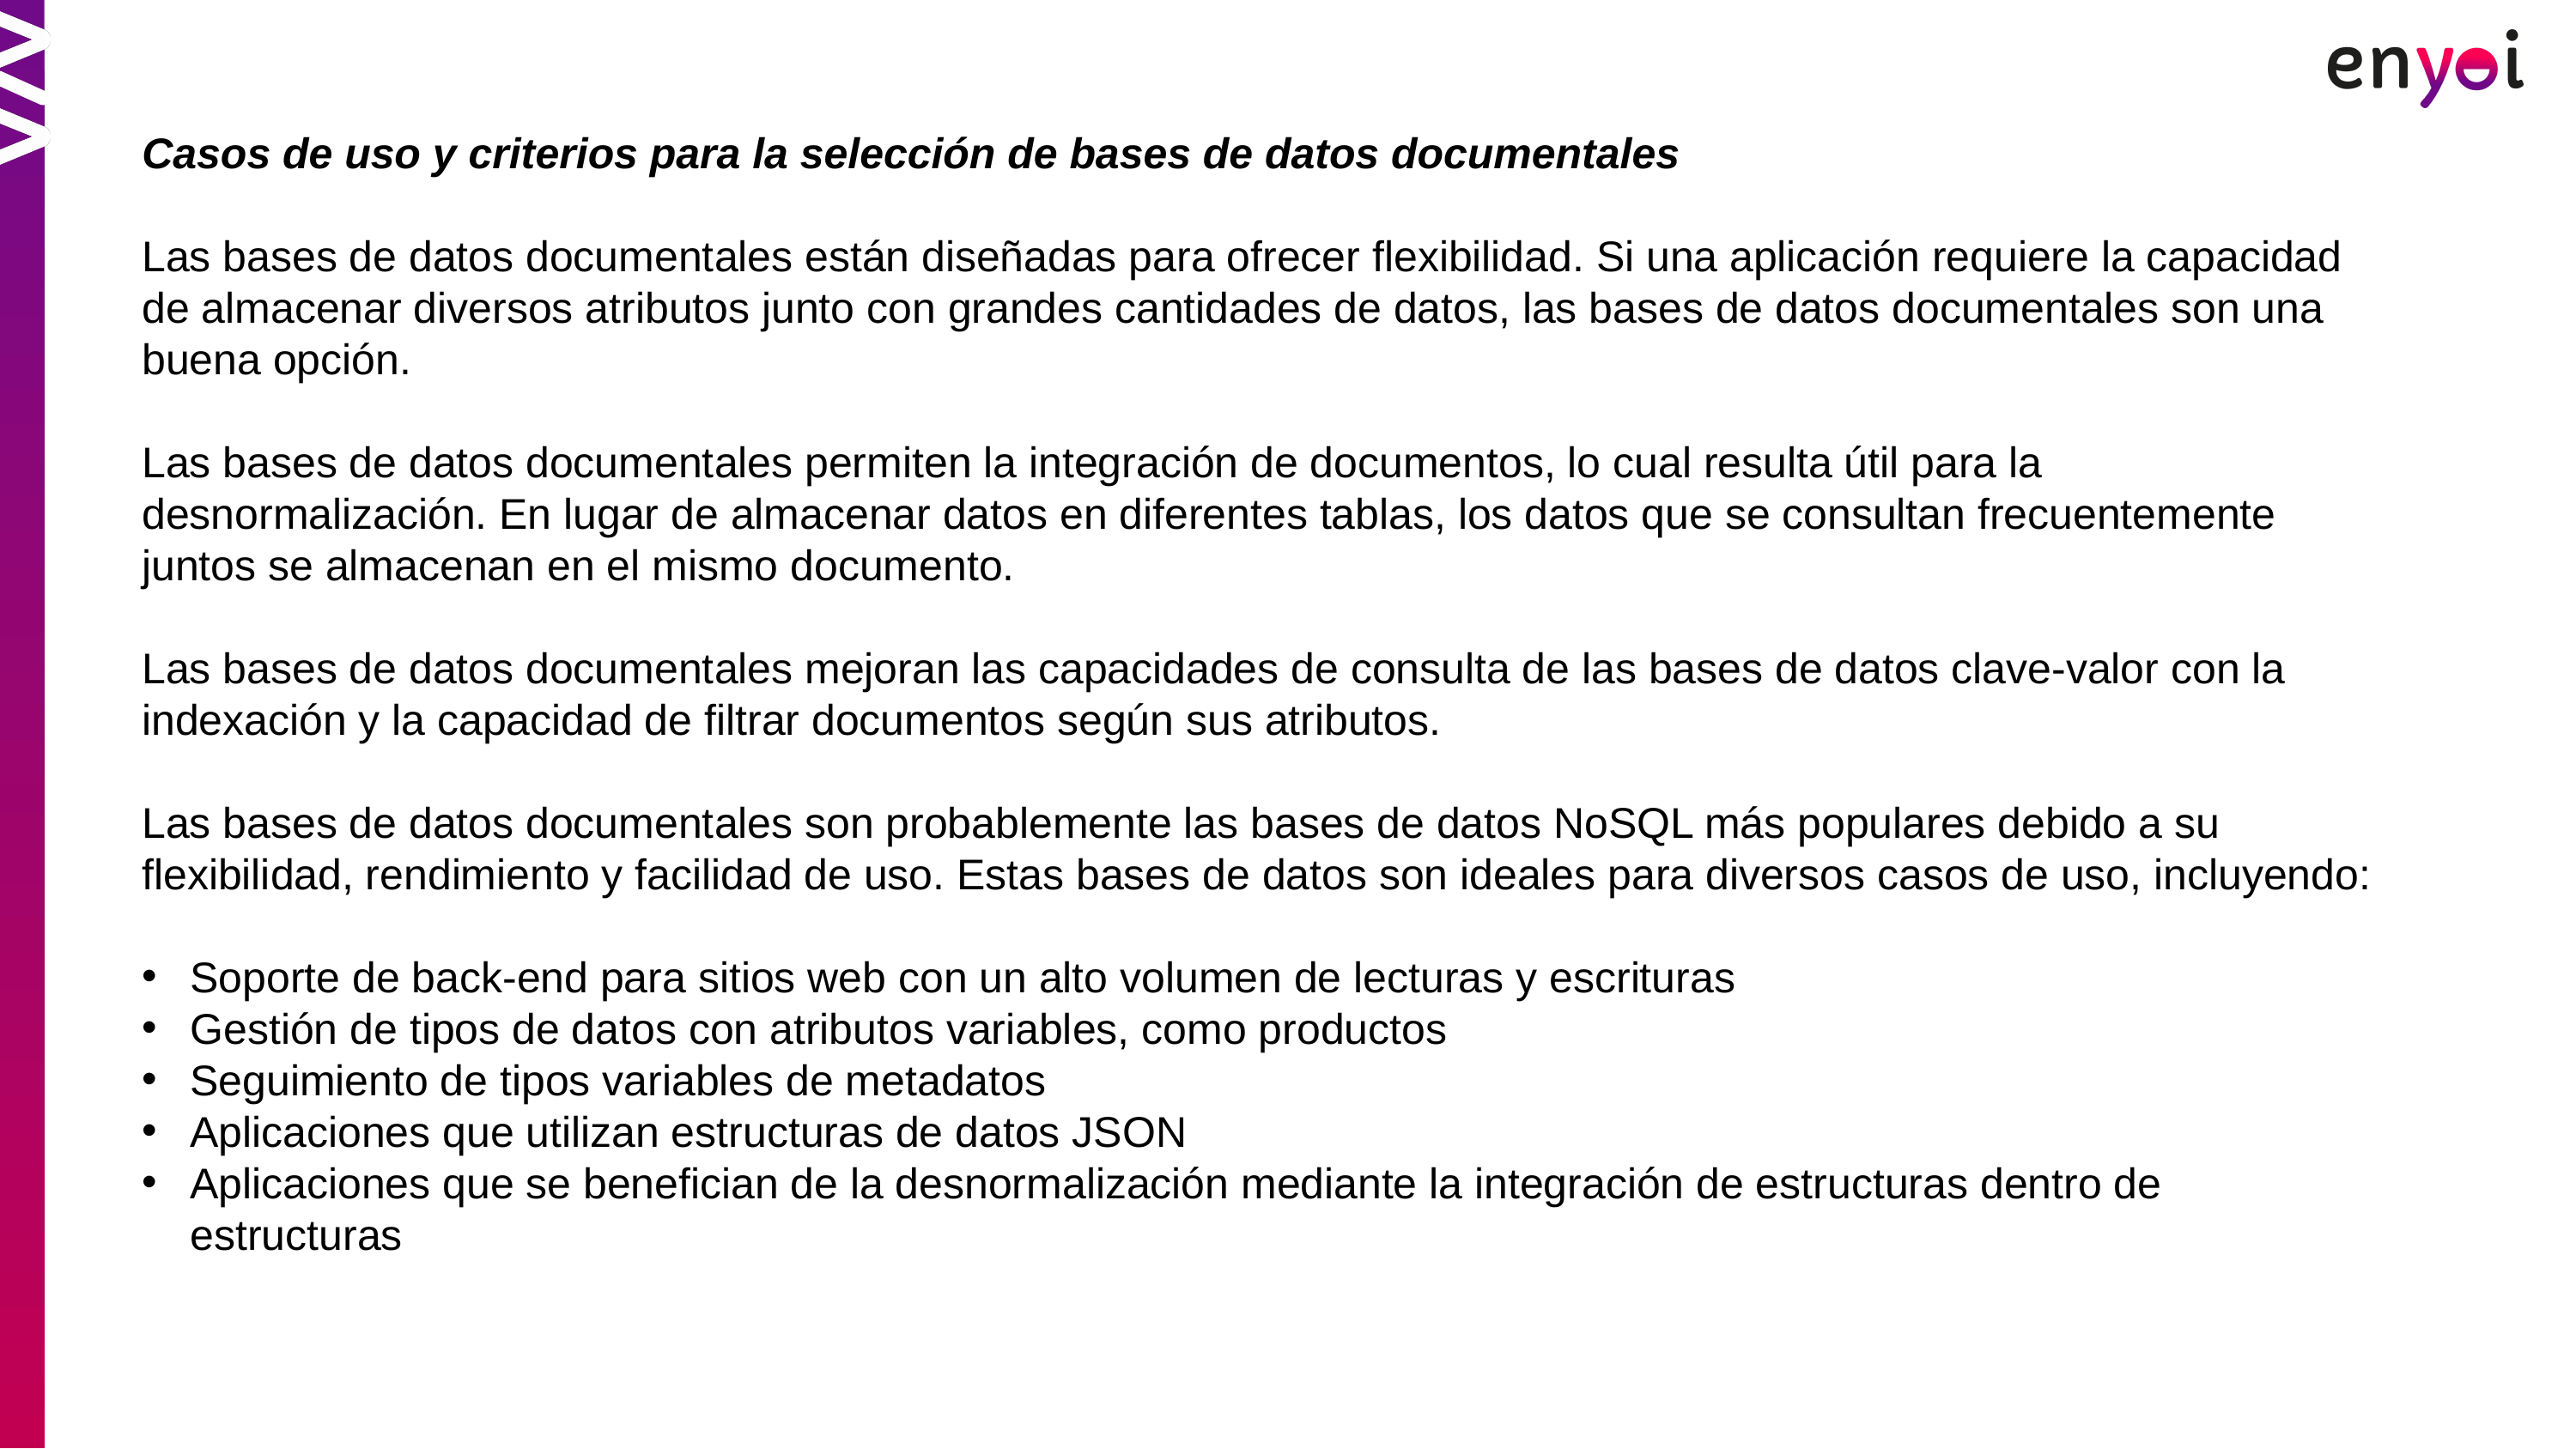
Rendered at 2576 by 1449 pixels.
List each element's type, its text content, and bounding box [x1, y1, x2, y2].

text_box Casos de uso y criterios para la selección de bases de datos documentales Las bases de datos documentales están diseñadas para ofrecer flexibilidad. Si una aplicación requiere la capacidad de almacenar diversos atributos junto con grandes cantidades de datos, las bases de datos documentales son una buena opción. Las bases de datos documentales permiten la integración de documentos, lo cual resulta útil para la desnormalización. En lugar de almacenar datos en diferentes tablas, los datos que se consultan frecuentemente juntos se almacenan en el mismo documento. Las bases de datos documentales mejoran las capacidades de consulta de las bases de datos clave-valor con la indexación y la capacidad de filtrar documentos según sus atributos. Las bases de datos documentales son probablemente las bases de datos NoSQL más populares debido a su flexibilidad, rendimiento y facilidad de uso. Estas bases de datos son ideales para diversos casos de uso, incluyendo: Soporte de back-end para sitios web con un alto volumen de lecturas y escrituras Gestión de tipos de datos con atributos variables, como productos Seguimiento de tipos variables de metadatos Aplicaciones que utilizan estructuras de datos JSON Aplicaciones que se benefician de la desnormalización mediante la integración de estructuras dentro de estructuras [129, 119, 2386, 1266]
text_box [0, 0, 53, 1449]
text_box [2328, 29, 2524, 108]
